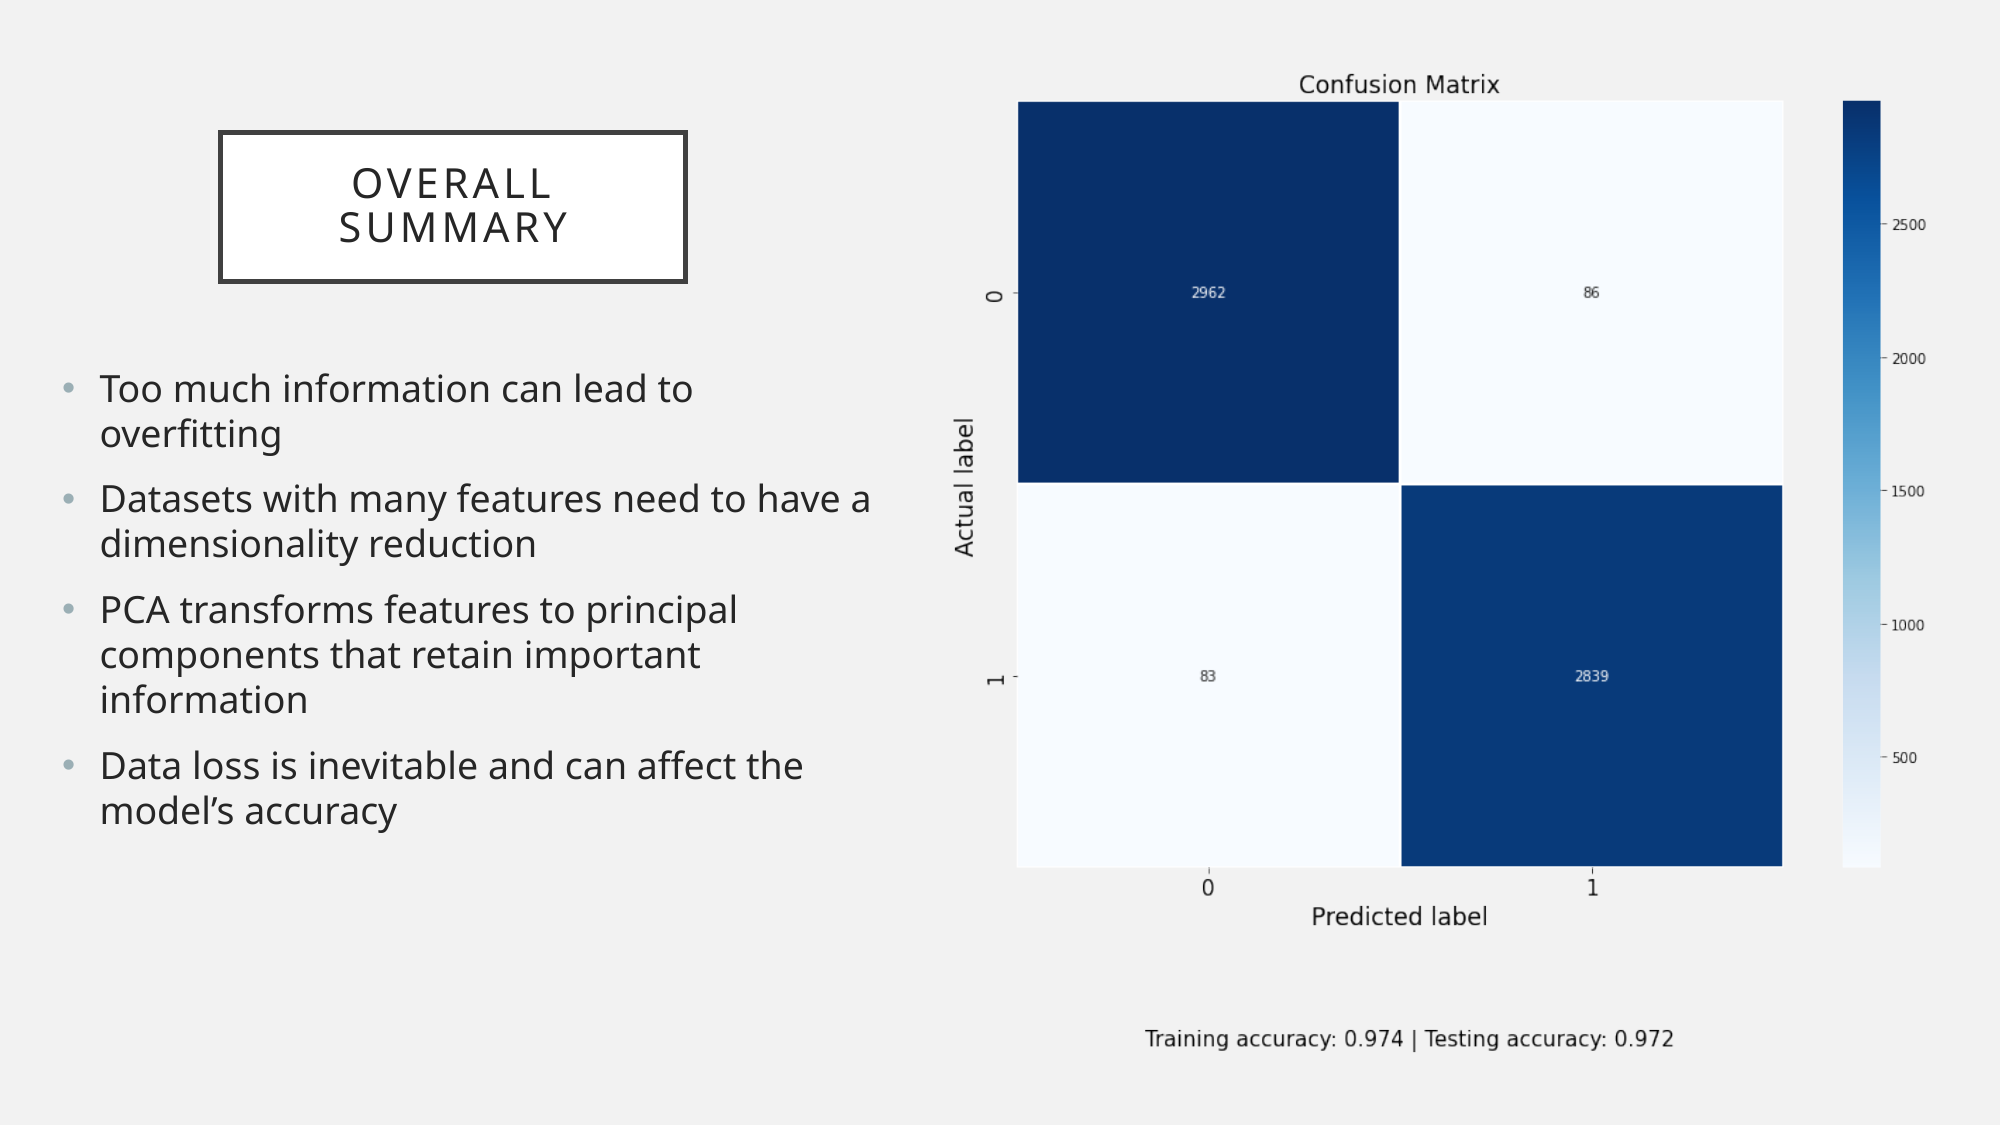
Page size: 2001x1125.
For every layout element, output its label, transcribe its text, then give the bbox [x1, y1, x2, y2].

list Too much information can lead to overfitting Datasets with many features need to have a dimensionality reduction PCA transforms features to principal components that retain important information Data loss is inevitable and can affect the model’s accuracy [47, 357, 892, 768]
picture [945, 64, 1936, 1061]
title Overall summary [218, 130, 688, 284]
